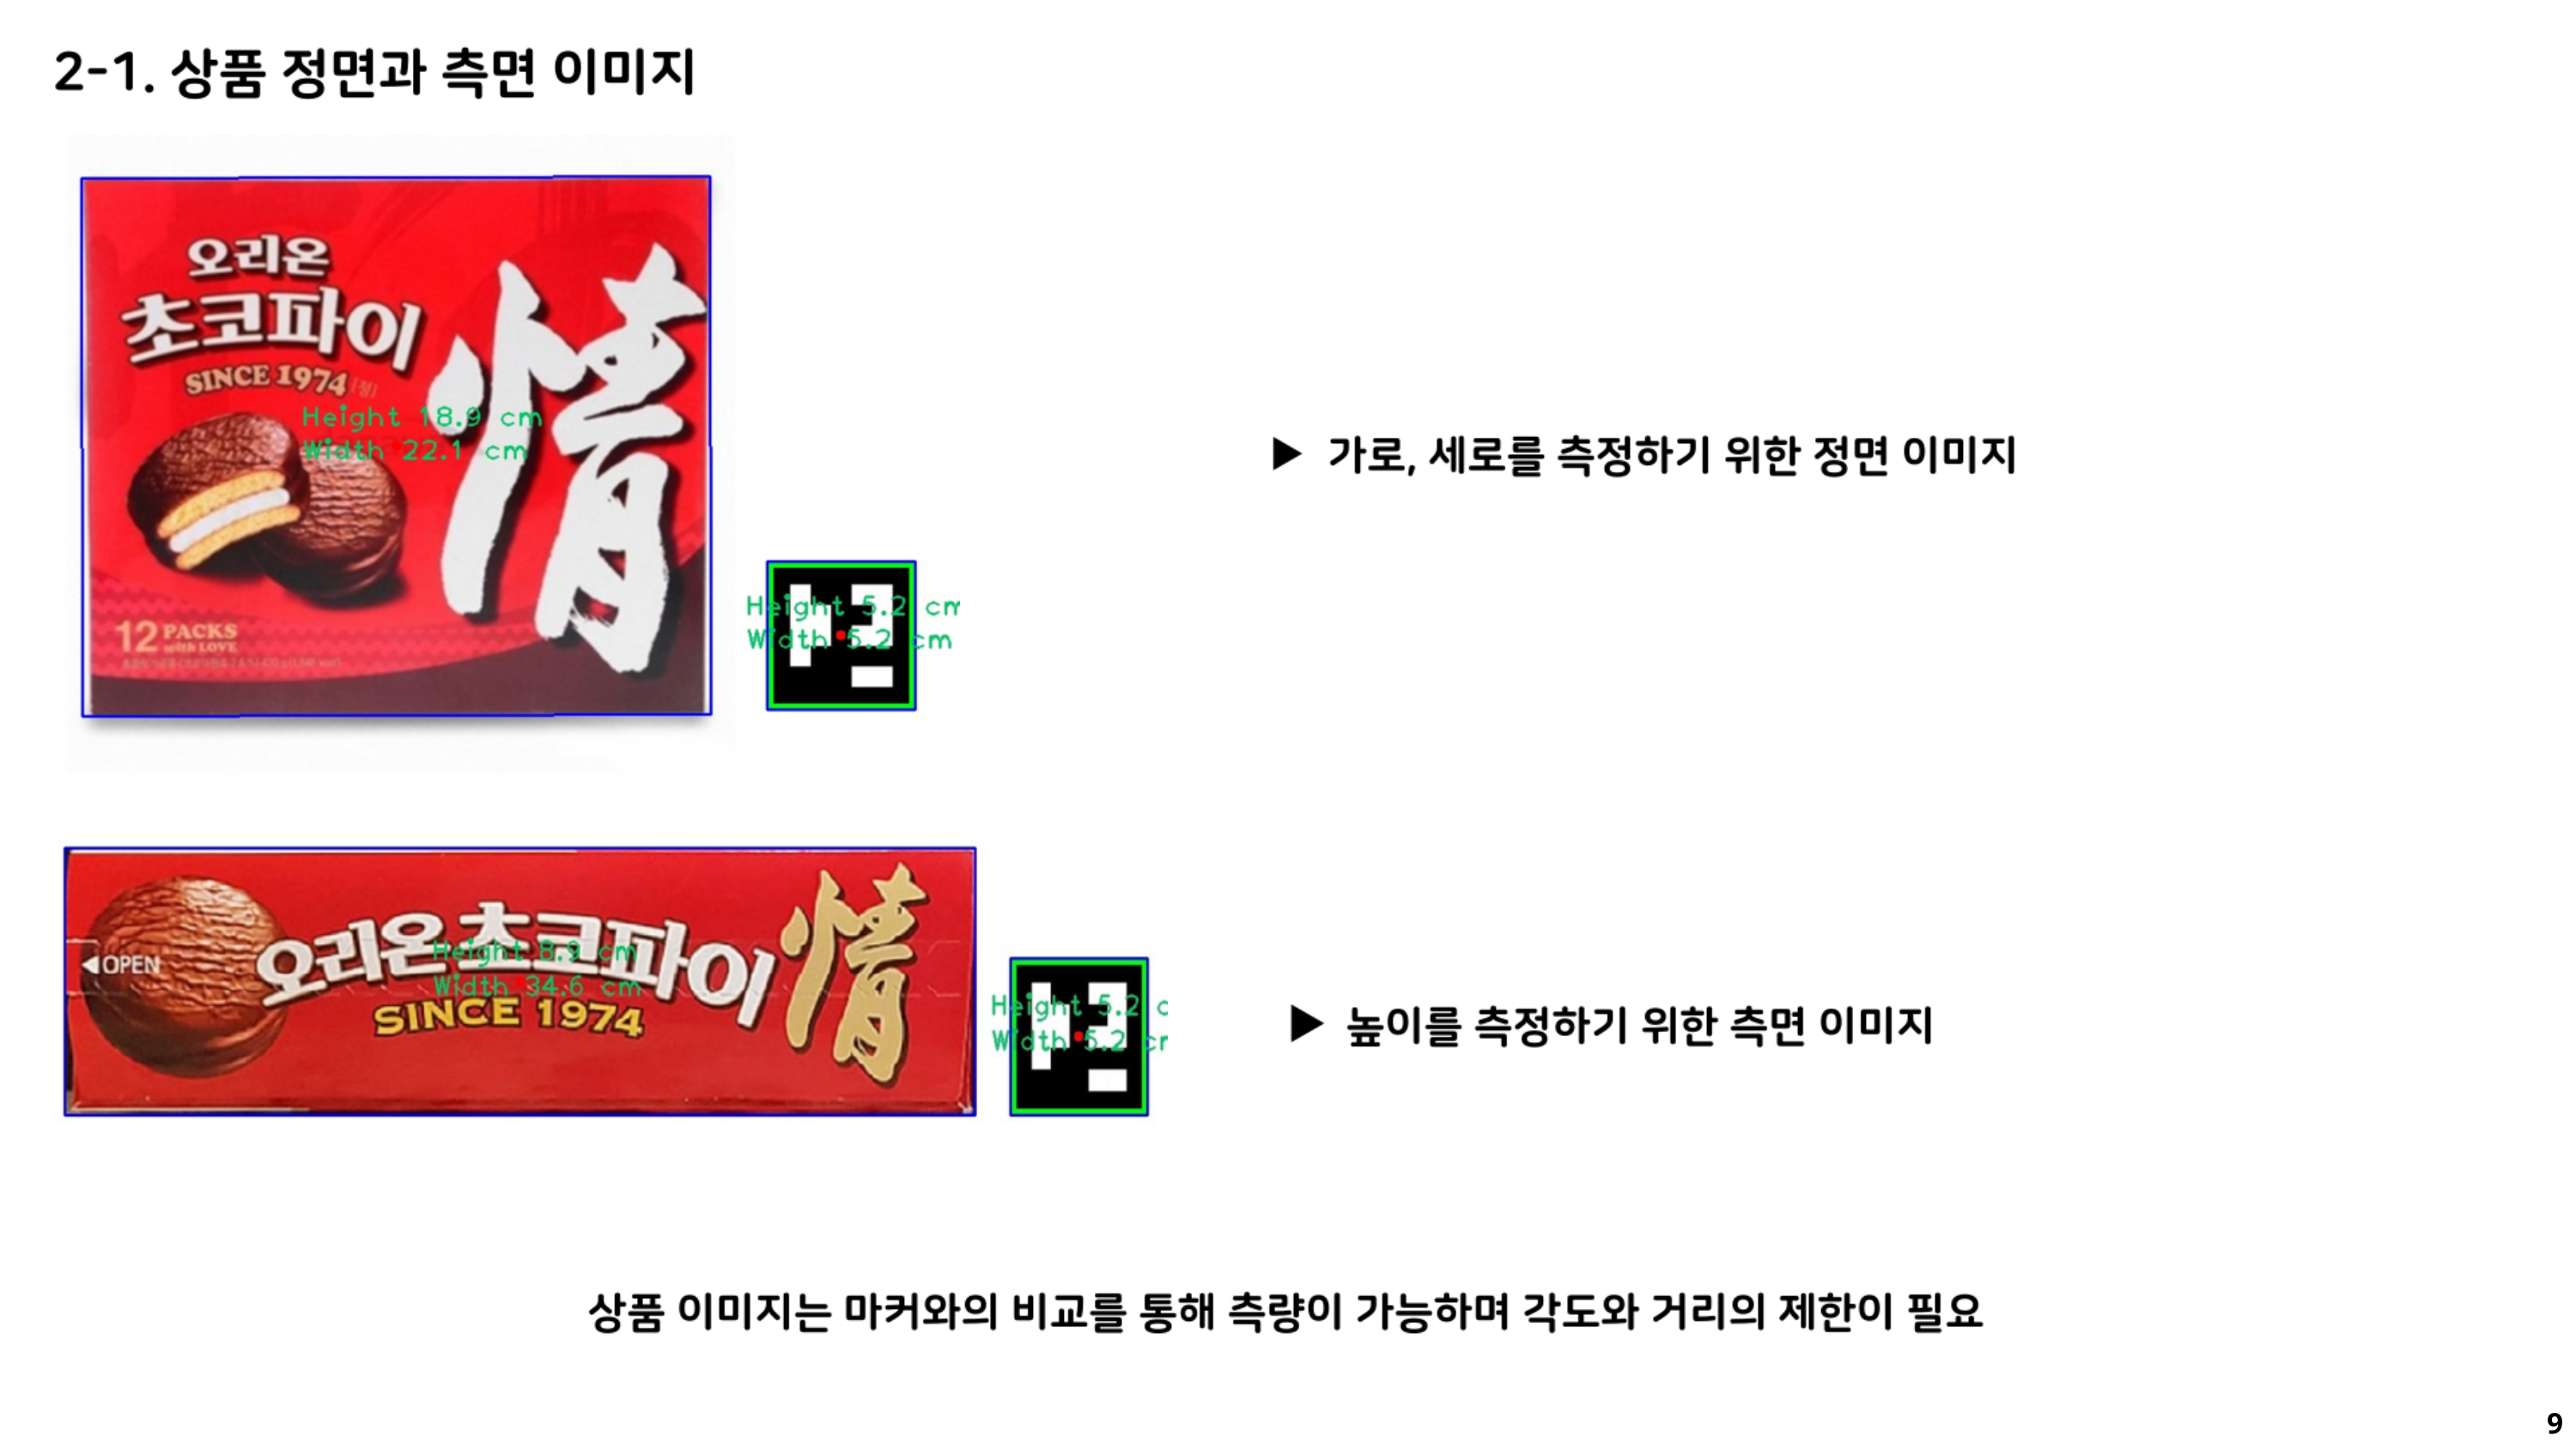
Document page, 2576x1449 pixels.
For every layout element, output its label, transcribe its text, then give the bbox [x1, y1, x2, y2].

picture [1321, 421, 2033, 497]
picture [580, 1277, 2002, 1354]
text_box 9 [2346, 1391, 2576, 1449]
picture [52, 135, 960, 780]
picture [52, 832, 1168, 1138]
picture [1264, 422, 1320, 488]
picture [1281, 989, 1951, 1068]
picture [45, 29, 718, 124]
